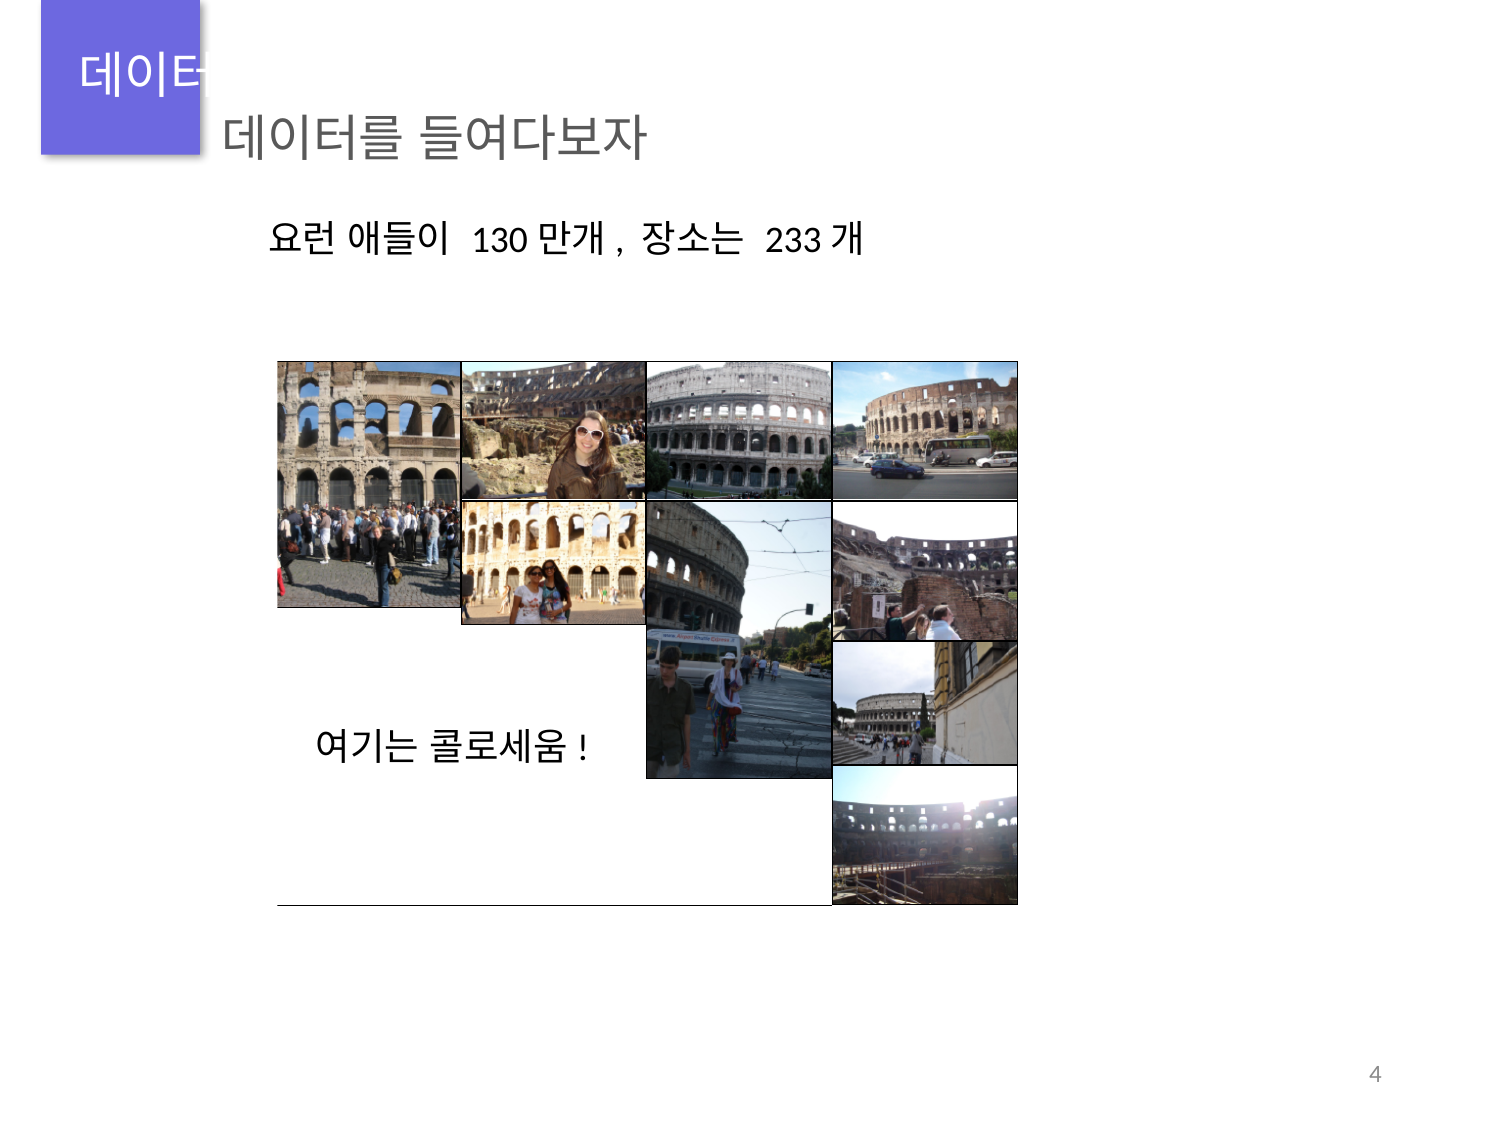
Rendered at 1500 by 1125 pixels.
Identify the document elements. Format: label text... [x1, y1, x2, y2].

picture [277, 349, 1022, 906]
text_box 데이터 [63, 36, 232, 112]
text_box 데이터를 들여다보자 [206, 98, 927, 174]
text_box 요런 애들이 130만개, 장소는 233개 [253, 208, 975, 268]
slide_number 4 [1059, 1042, 1397, 1103]
text_box [40, 0, 201, 156]
